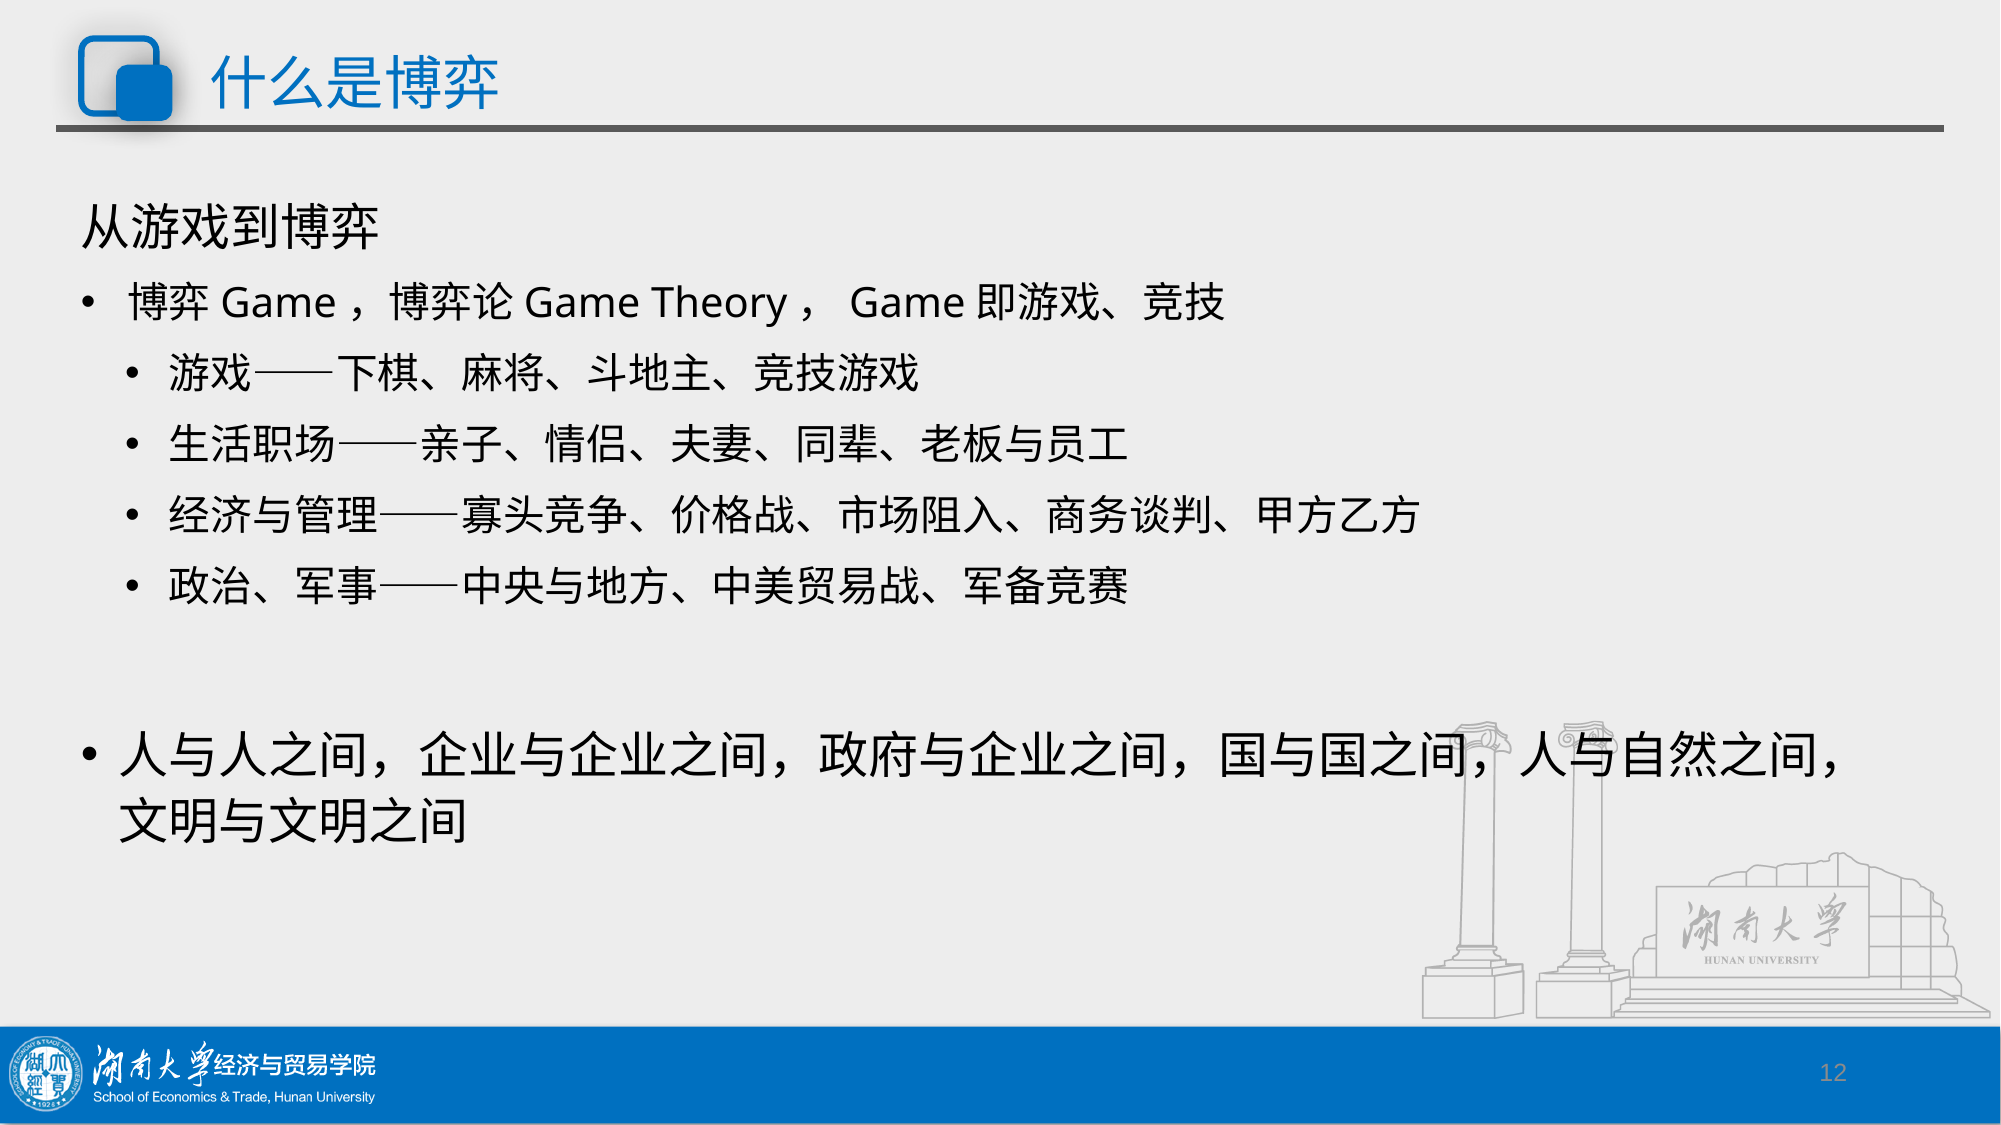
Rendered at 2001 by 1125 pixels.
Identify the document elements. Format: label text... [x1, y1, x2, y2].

picture [7, 1035, 383, 1114]
list 从游戏到博弈 博弈Game，博弈论Game Theory，Game即游戏、竞技 游戏——下棋、麻将、斗地主、竞技游戏 生活职场——亲子、情侣、夫妻、同辈、老板与员工 经济与管理——寡头竞争、价格战、市场阻入、商务谈判、甲方乙方 政治、军事——中央与地方、中美贸易战、军备竞赛 人与人之间，企业与企业之间，政府与企业之间，国与国之间，人与自然之间，文明与文明之间 [65, 187, 1916, 927]
title 什么是博弈 [194, 48, 972, 124]
